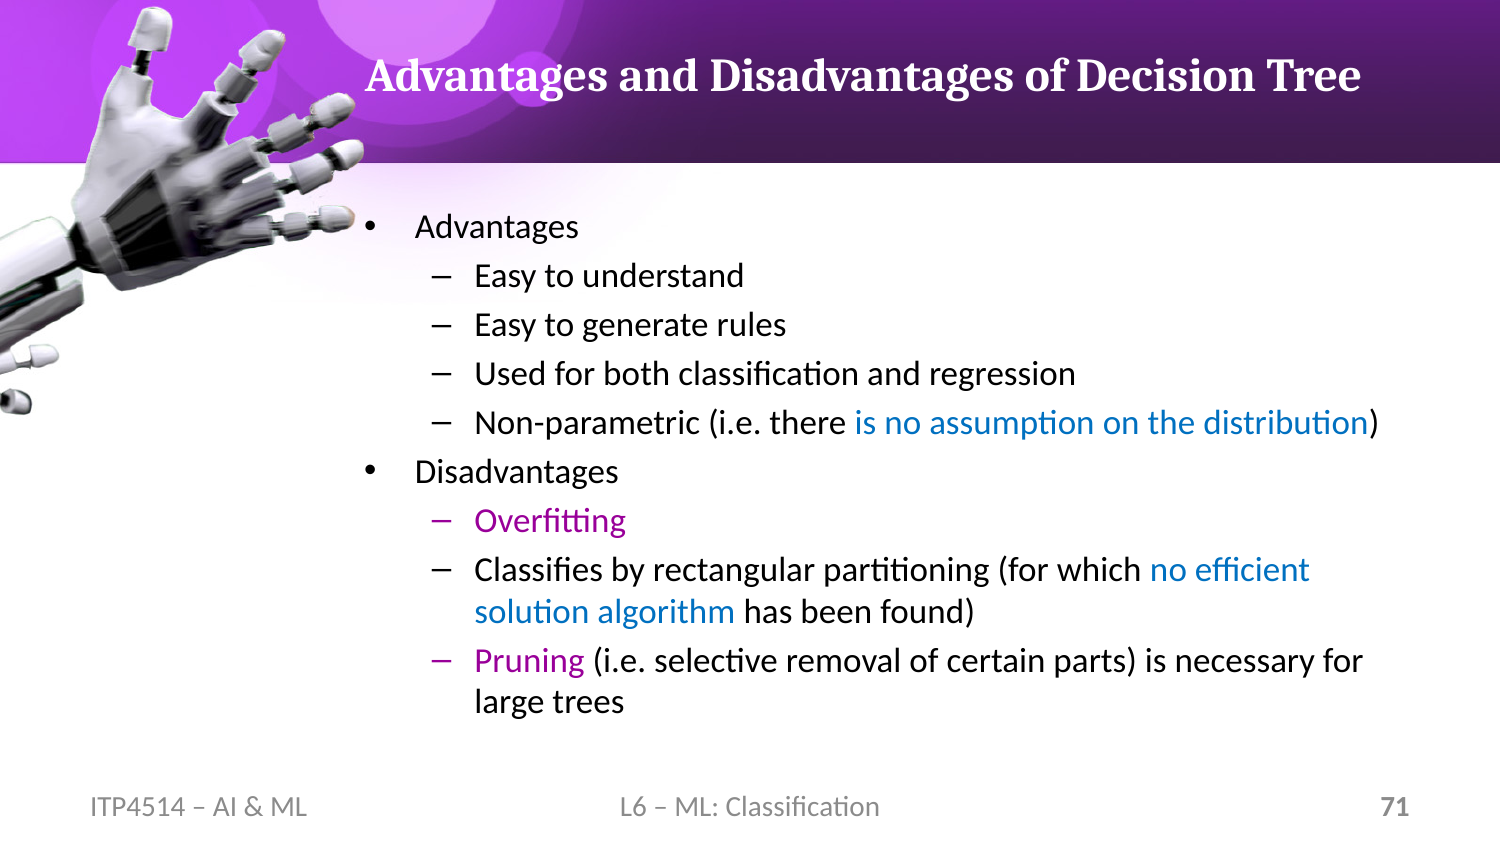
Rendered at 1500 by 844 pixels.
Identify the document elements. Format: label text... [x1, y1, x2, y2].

list Advantages Easy to understand Easy to generate rules Used for both classification and regression Non-parametric (i.e. there is no assumption on the distribution) Disadvantages Overfitting Classifies by rectangular partitioning (for which no efficient solution algorithm has been found) Pruning (i.e. selective removal of certain parts) is necessary for large trees [349, 196, 1402, 748]
slide_number 71 [1200, 782, 1425, 827]
picture [0, 0, 1500, 844]
slide_number ITP4514 – AI & ML [75, 782, 325, 827]
footer L6 – ML: Classification [449, 782, 1051, 827]
title Advantages and Disadvantages of Decision Tree [349, 13, 1402, 133]
